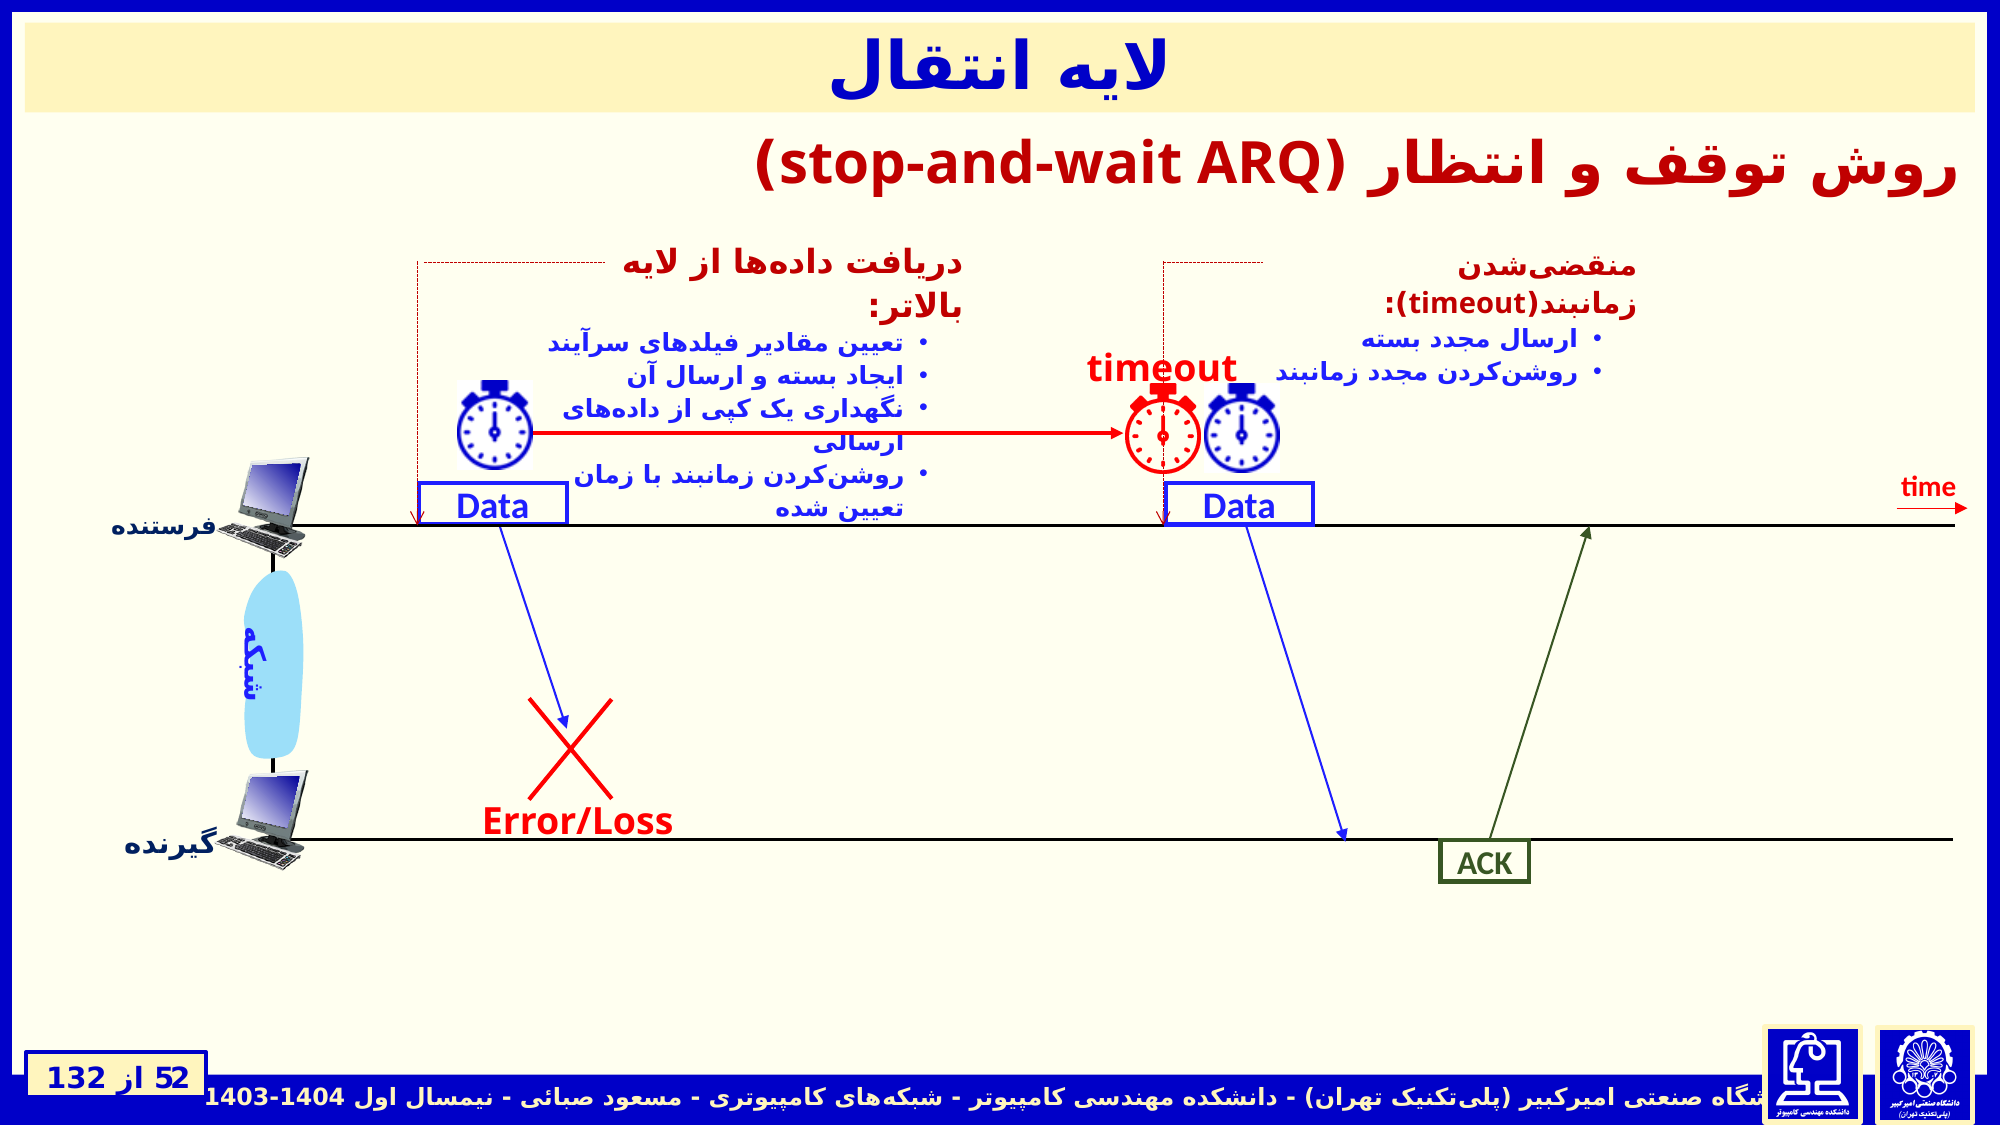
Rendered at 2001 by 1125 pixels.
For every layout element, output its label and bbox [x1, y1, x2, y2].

text_box [417, 261, 606, 526]
text_box [1163, 261, 1263, 526]
picture [1204, 383, 1280, 473]
picture [1125, 383, 1201, 474]
text_box [0, 0, 2000, 1125]
picture [457, 380, 533, 470]
text_box [441, 698, 714, 851]
text_box [1489, 525, 1590, 839]
text_box [1245, 524, 1346, 842]
text_box [84, 452, 1973, 878]
